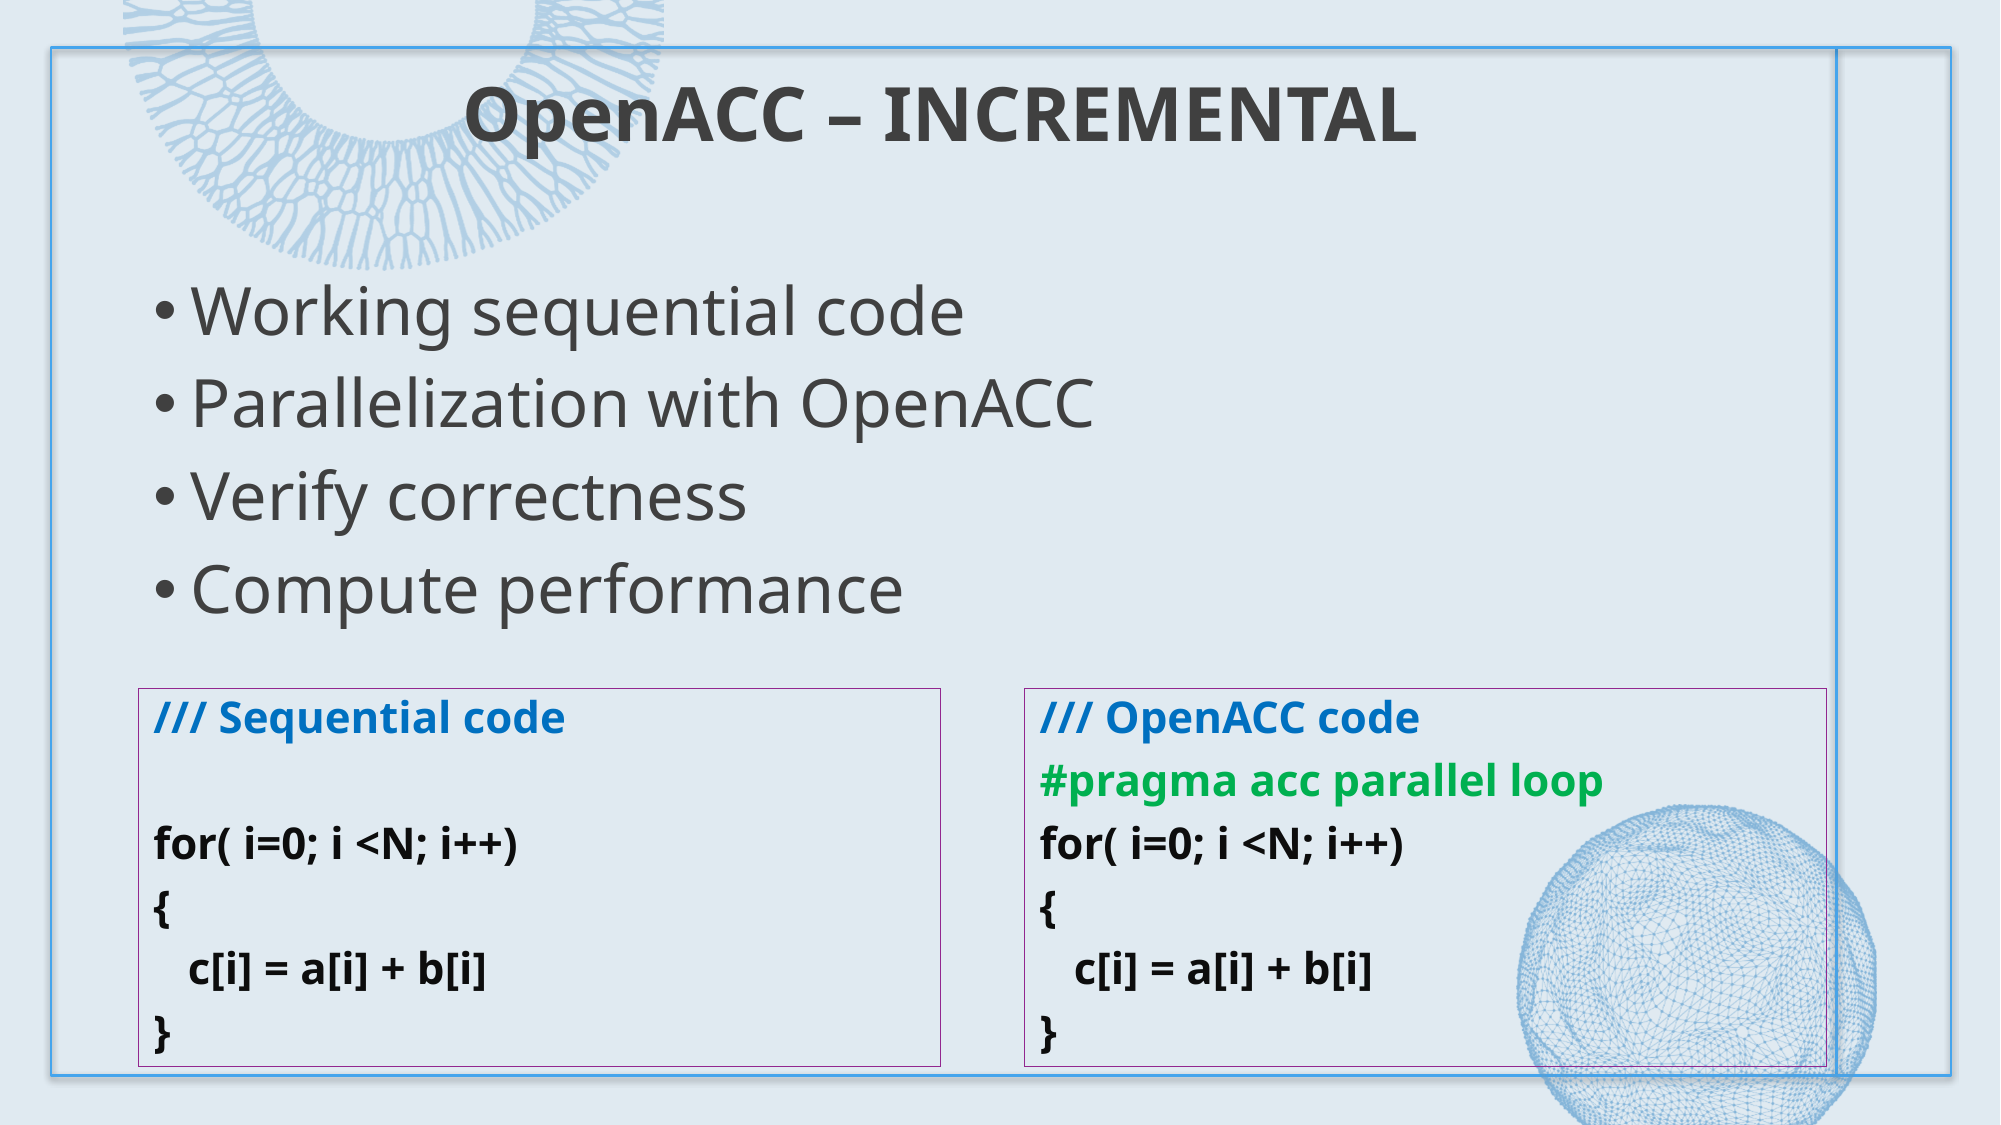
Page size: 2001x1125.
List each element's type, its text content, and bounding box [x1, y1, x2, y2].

list Working sequential code Parallelization with OpenACC Verify correctness Compute performance [138, 269, 1497, 878]
title OpenACC – Incremental [177, 58, 1705, 164]
text_box /// OpenACC code #pragma acc parallel loop for( i=0; i <N; i++) { c[i] = a[i] + b[i] } [1024, 688, 1827, 1067]
text_box /// Sequential code for( i=0; i <N; i++) { c[i] = a[i] + b[i] } [138, 688, 941, 1067]
picture [123, 0, 1877, 1125]
